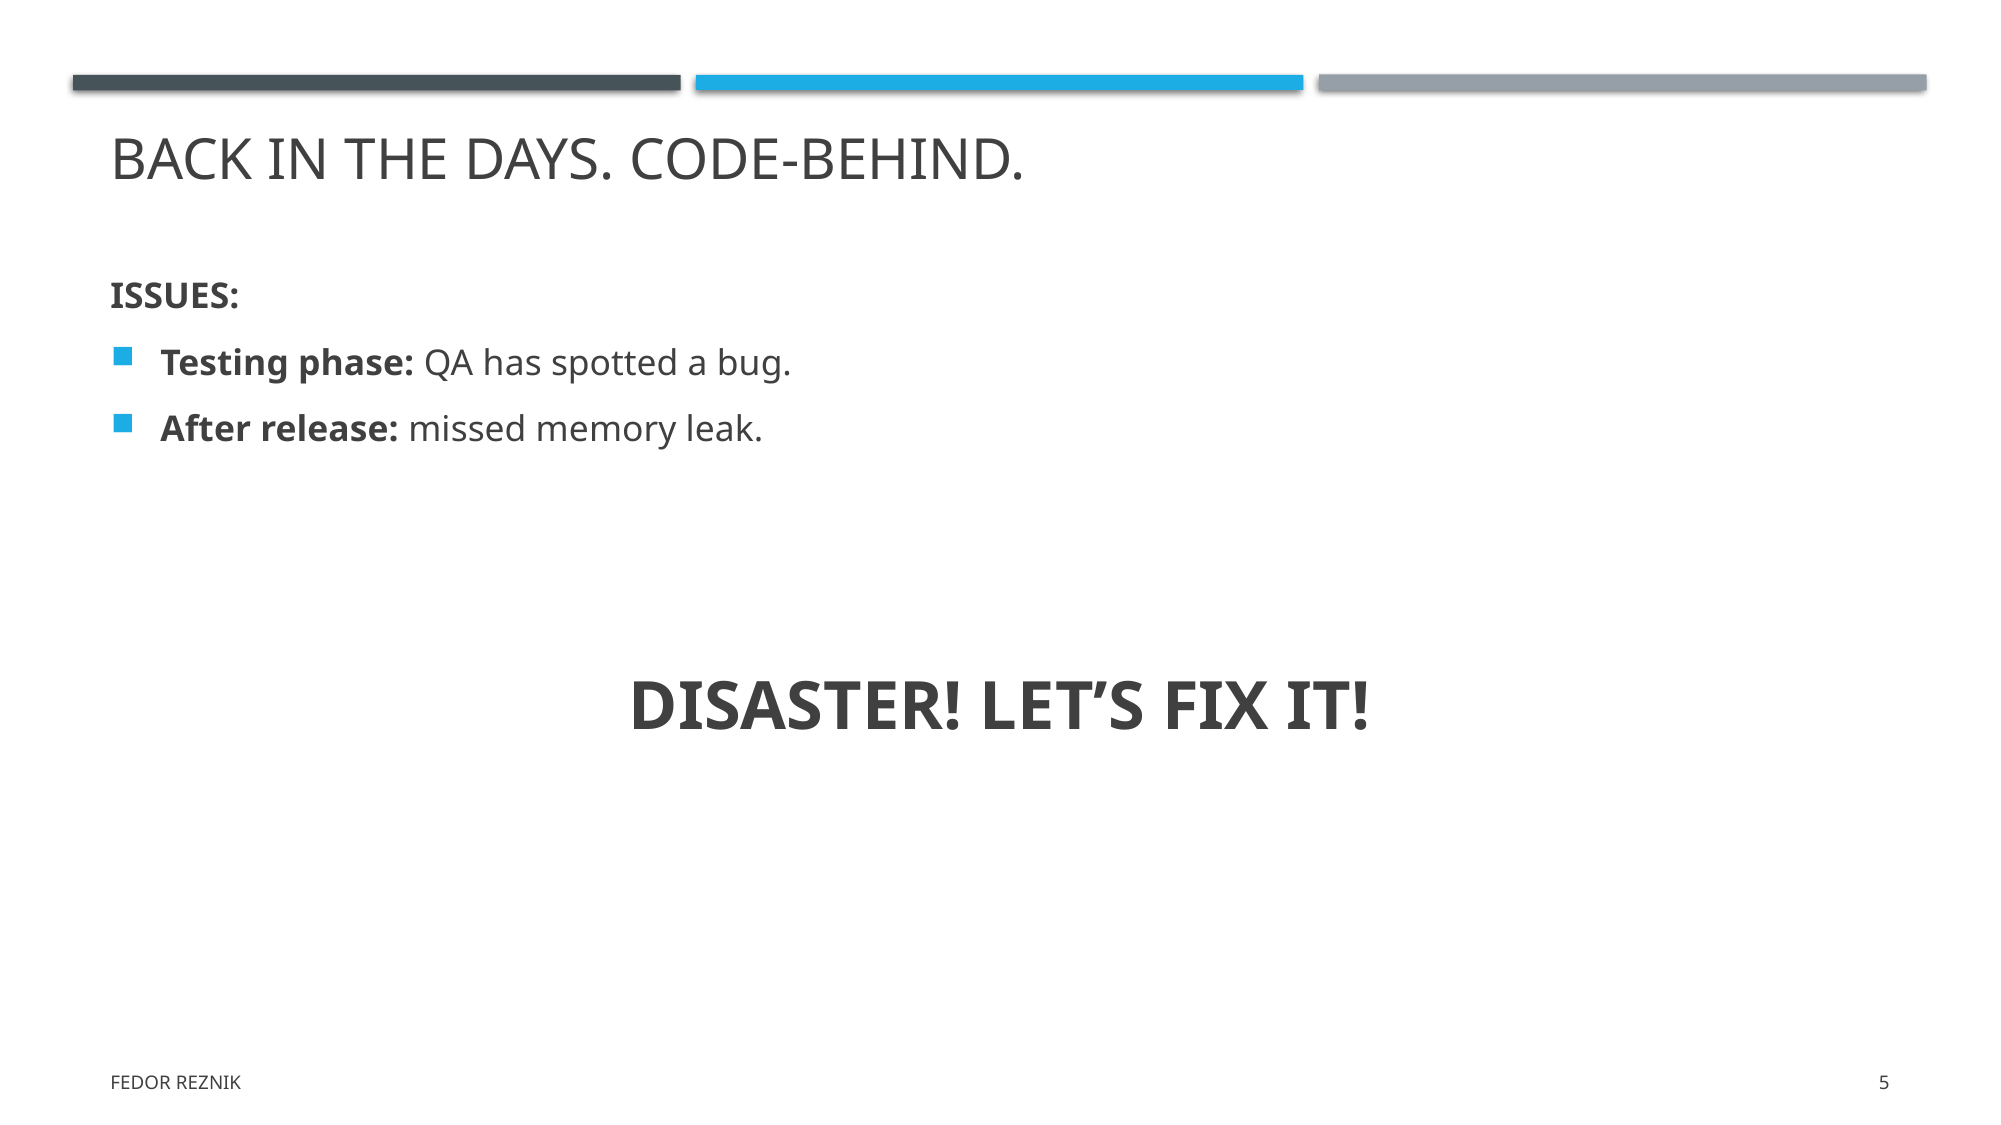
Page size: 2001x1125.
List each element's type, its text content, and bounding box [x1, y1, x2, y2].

title Back in the days. Code-behind. [95, 115, 1905, 199]
list ISSUES: Testing phase: QA has spotted a bug. After release: missed memory leak. DISASTER! LET’S FIX IT! [95, 261, 1905, 1037]
slide_number 5 [1732, 1053, 1905, 1114]
footer Fedor Reznik [95, 1053, 1230, 1114]
